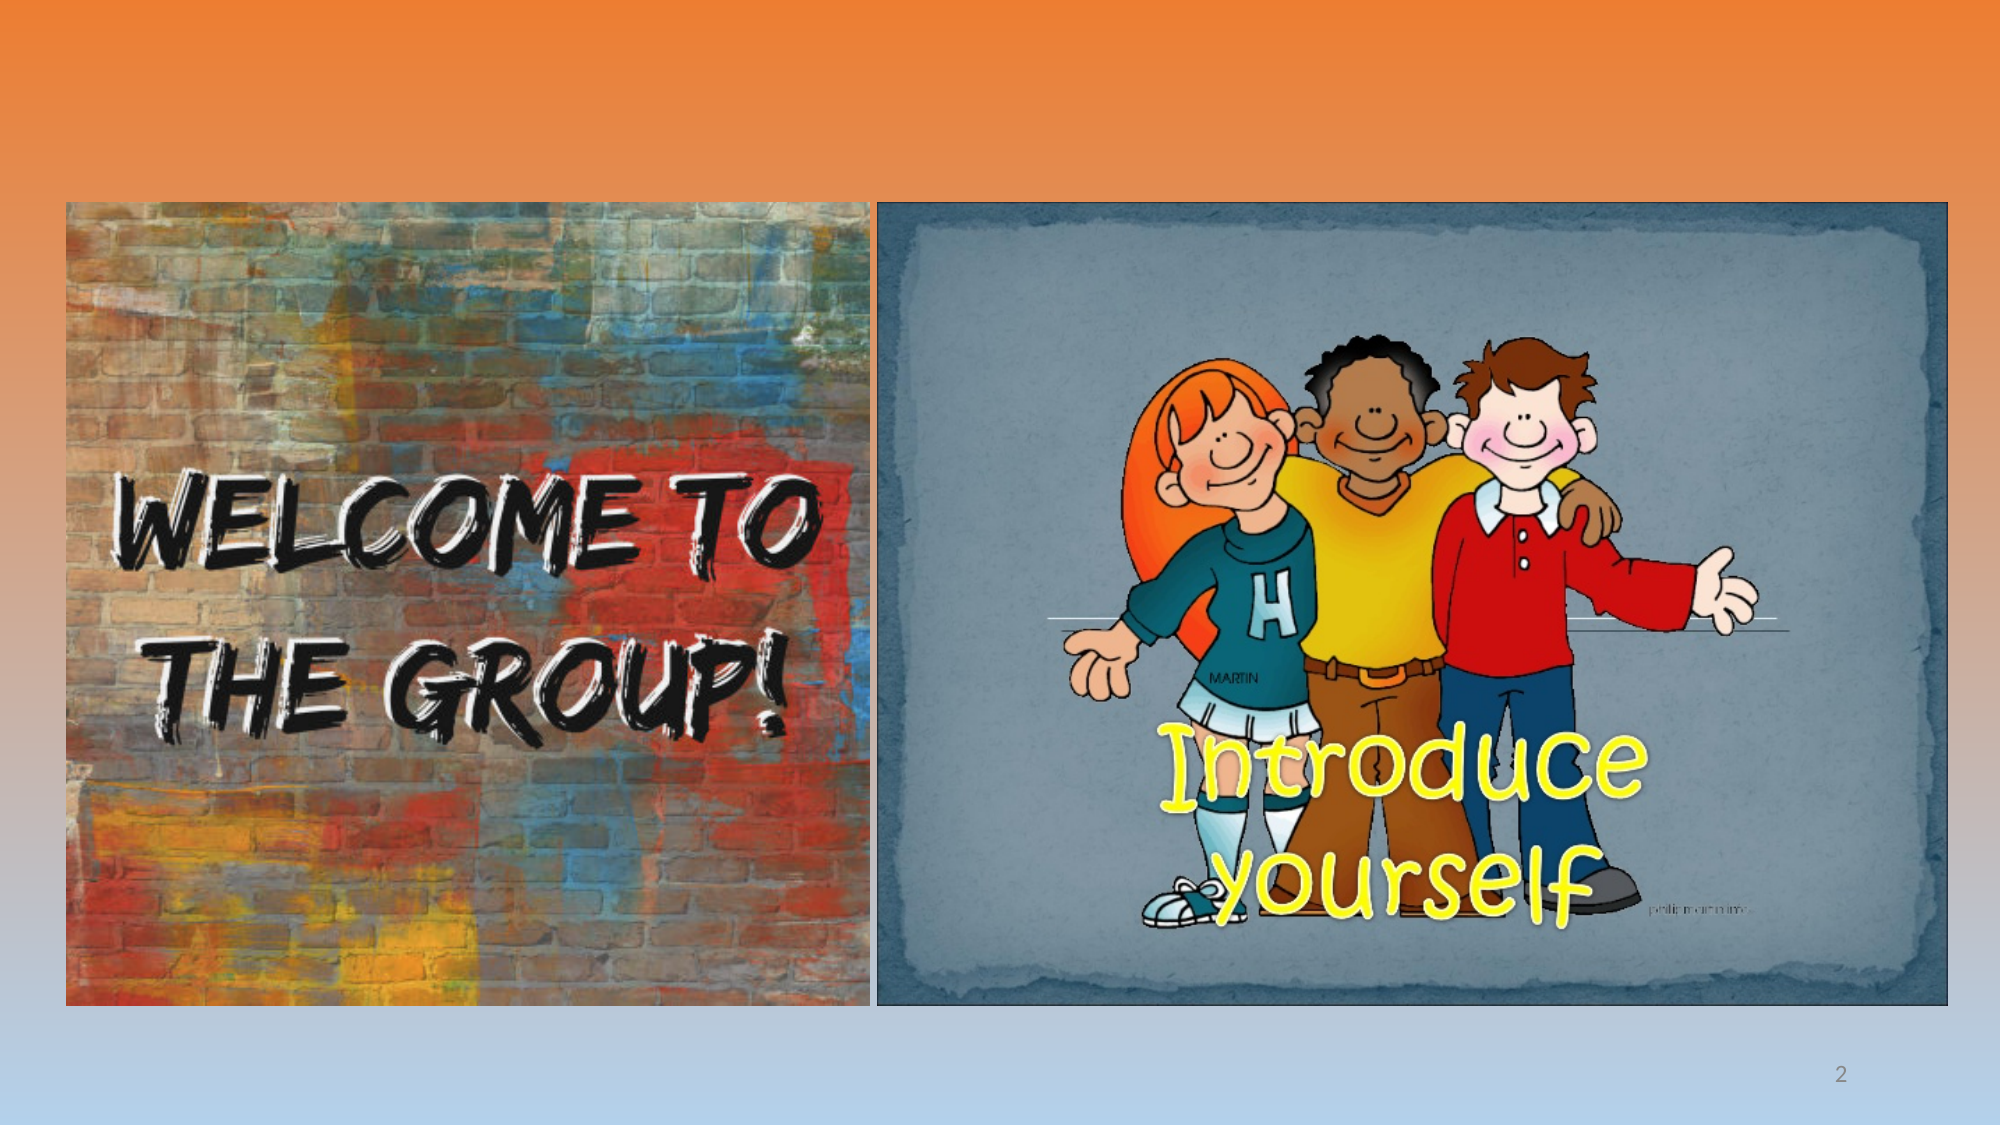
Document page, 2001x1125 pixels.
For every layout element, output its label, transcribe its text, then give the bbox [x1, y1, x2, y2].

picture [876, 201, 1949, 1006]
picture [65, 201, 870, 1006]
slide_number 2 [1412, 1042, 1863, 1103]
